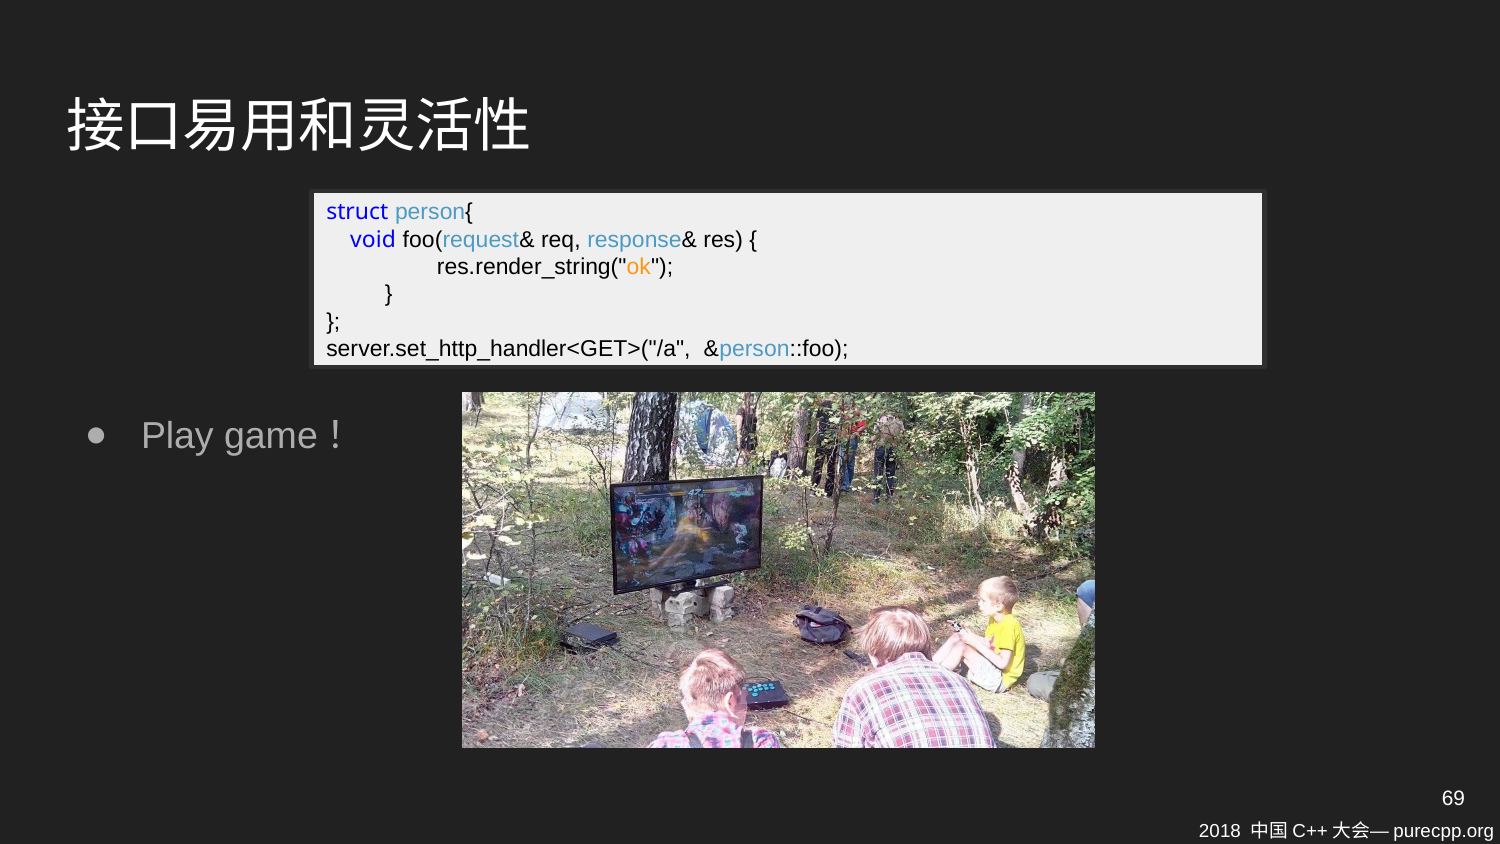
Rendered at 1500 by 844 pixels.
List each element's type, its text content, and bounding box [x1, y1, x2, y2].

text_box struct person{ void foo(request& req, response& res) { res.render_string("ok"); } }; server.set_http_handler<GET>("/a", &person::foo); [311, 190, 1265, 368]
picture [462, 392, 1095, 749]
list Play game！ [51, 189, 1449, 750]
slide_number 69 [1389, 764, 1480, 830]
title 接口易用和灵活性 [51, 72, 1449, 167]
